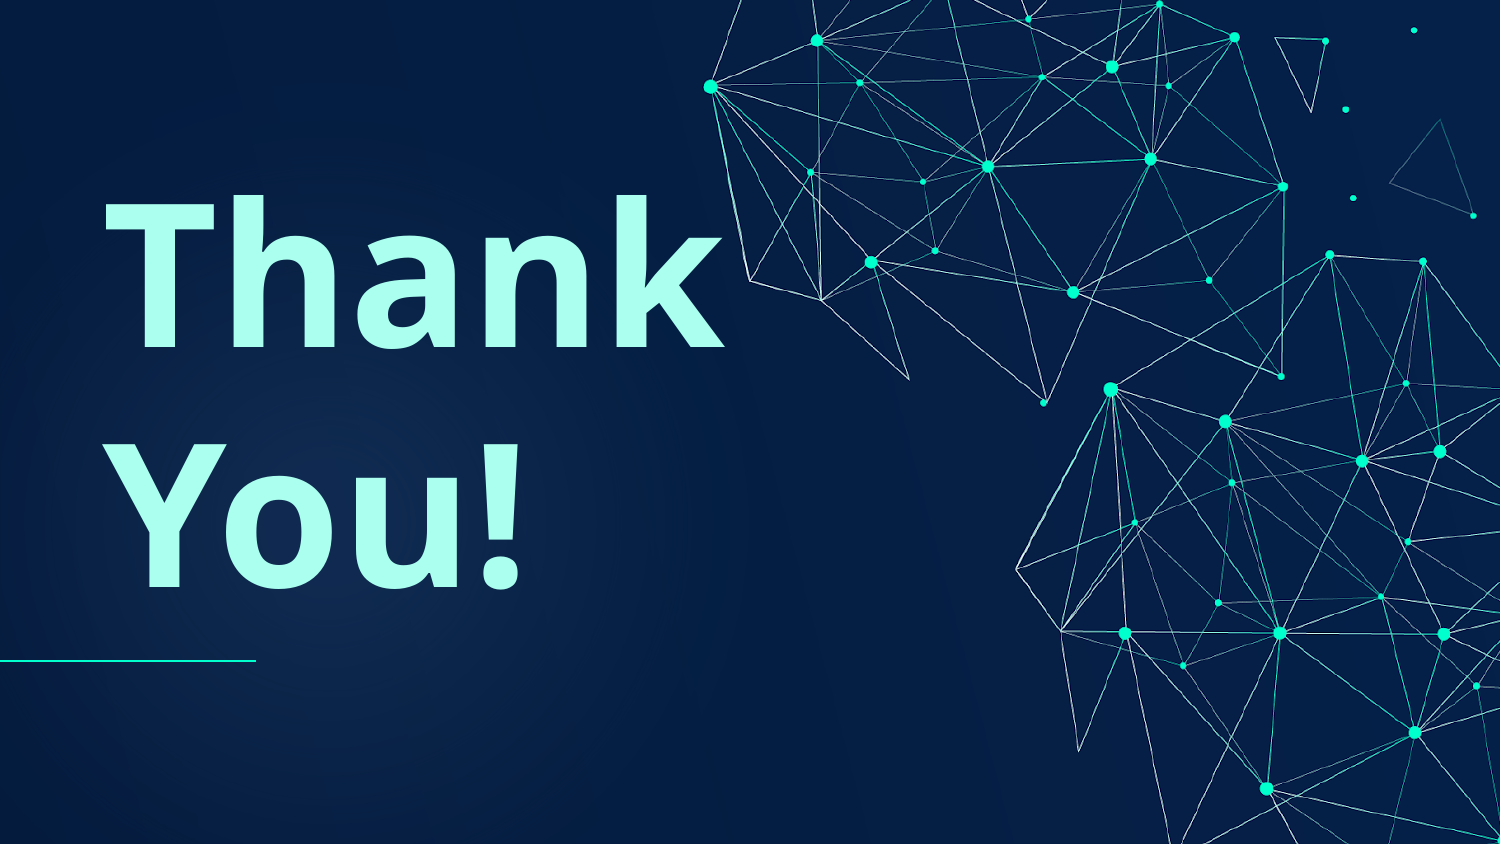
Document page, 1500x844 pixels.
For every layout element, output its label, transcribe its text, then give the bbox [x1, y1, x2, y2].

picture [0, 0, 1500, 844]
title Thank You! [87, 148, 803, 626]
